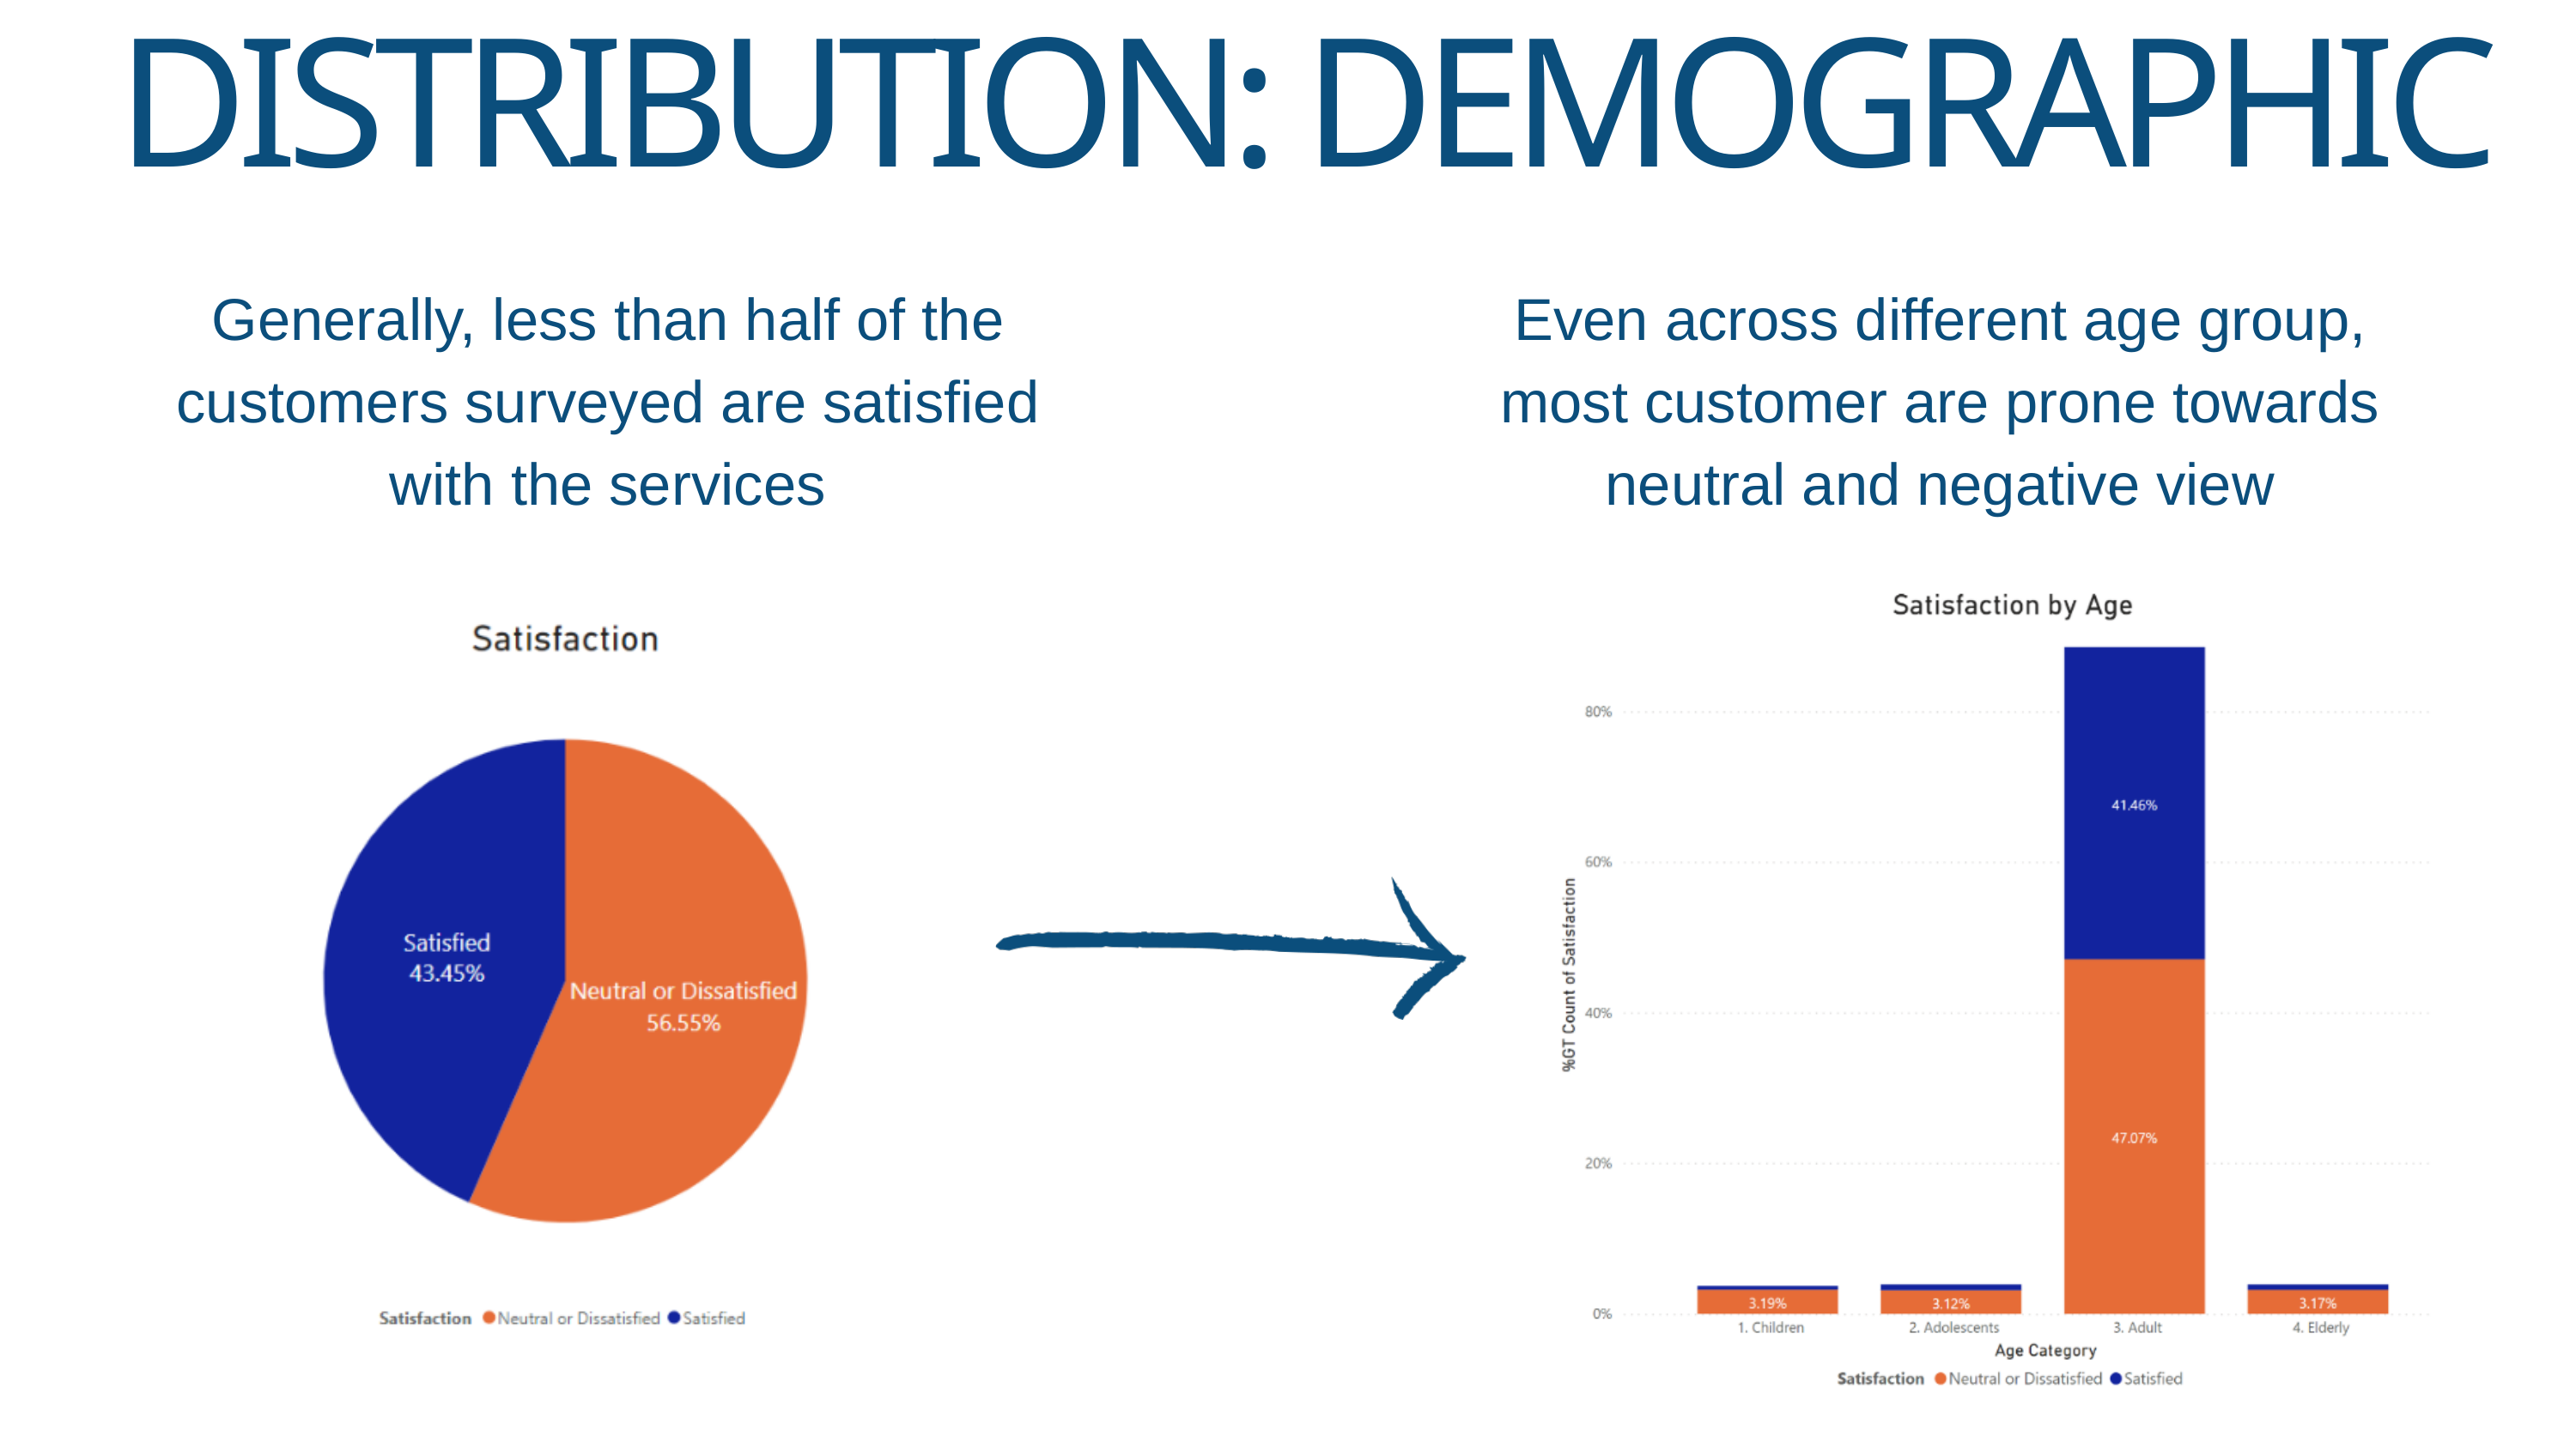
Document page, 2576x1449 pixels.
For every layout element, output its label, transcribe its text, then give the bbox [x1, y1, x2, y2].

text_box [1529, 557, 2432, 1394]
text_box DISTRIBUTION: DEMOGRAPHIC [117, 30, 2548, 203]
text_box Even across different age group, most customer are prone towards neutral and negative view [1449, 269, 2432, 518]
text_box Generally, less than half of the customers surveyed are satisfied with the services [117, 269, 1099, 518]
text_box [995, 876, 1467, 1020]
text_box [164, 557, 909, 1373]
